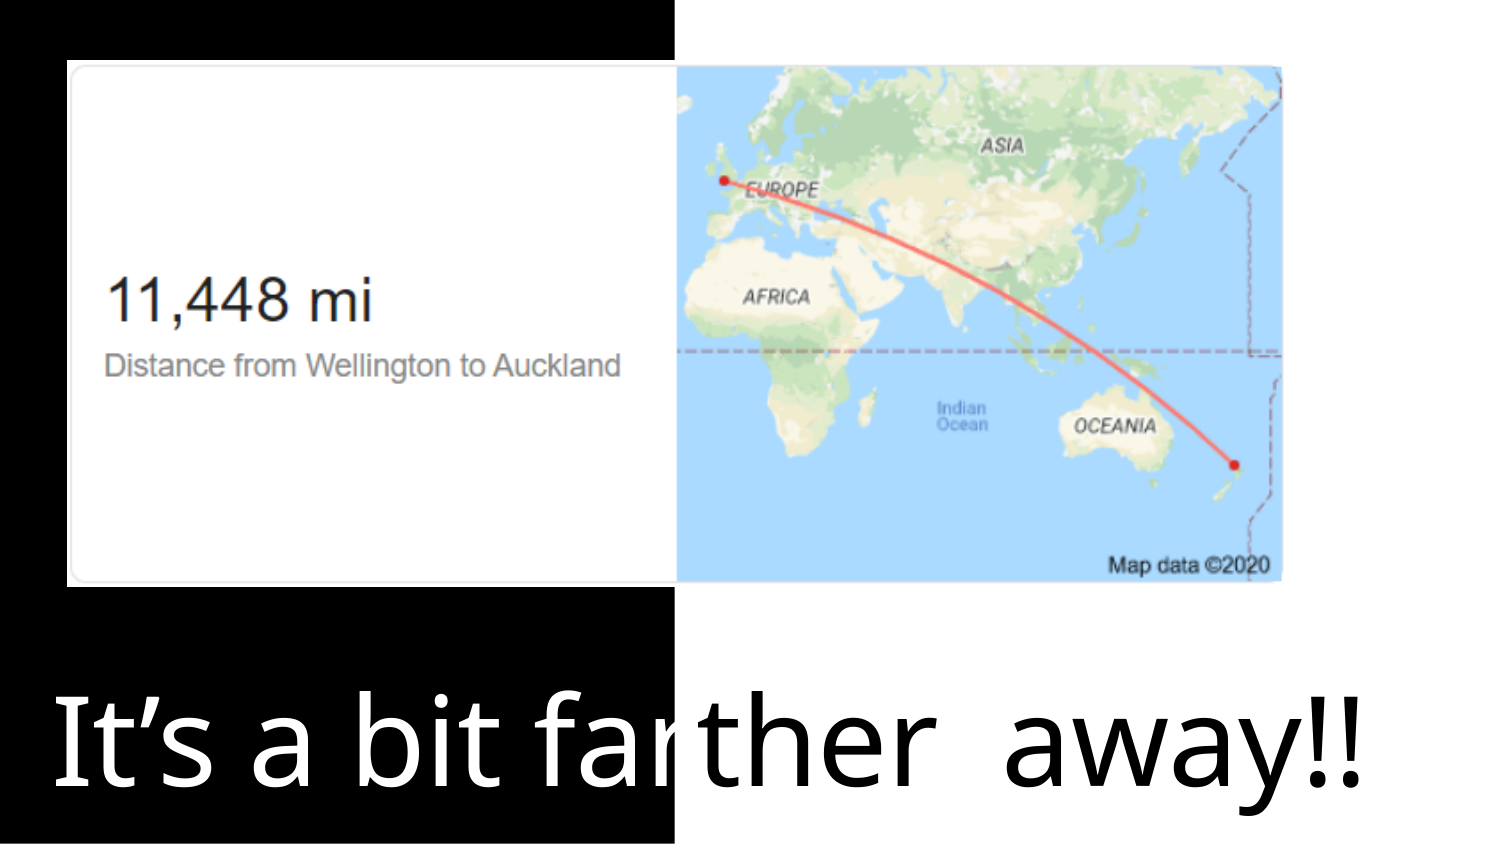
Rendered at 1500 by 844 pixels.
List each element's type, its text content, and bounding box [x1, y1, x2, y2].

title It’s a bit farther away!! [51, 661, 1449, 814]
picture [67, 60, 1292, 587]
